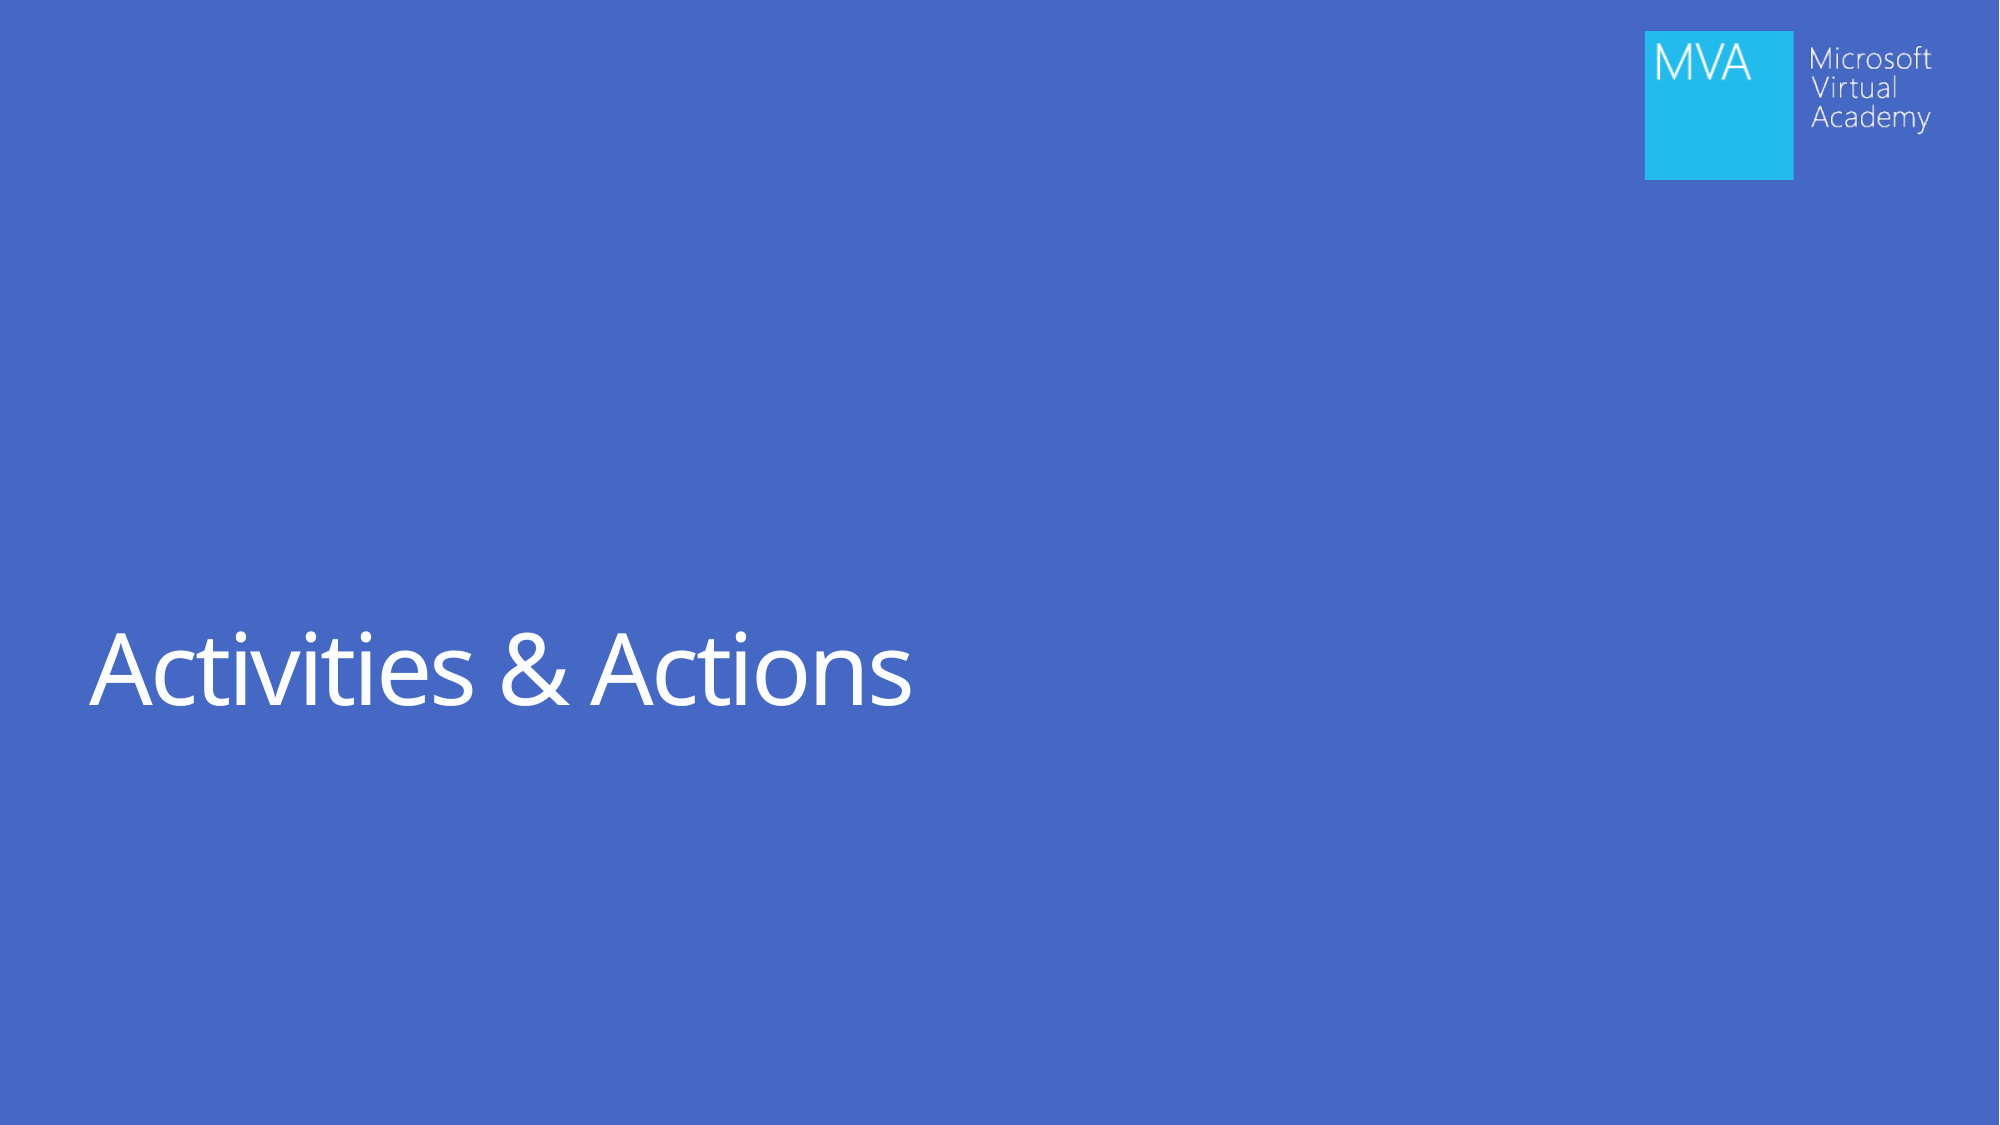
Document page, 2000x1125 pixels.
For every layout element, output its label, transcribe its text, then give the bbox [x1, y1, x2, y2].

title Activities & Actions [89, 619, 1953, 937]
picture [1644, 31, 1978, 180]
